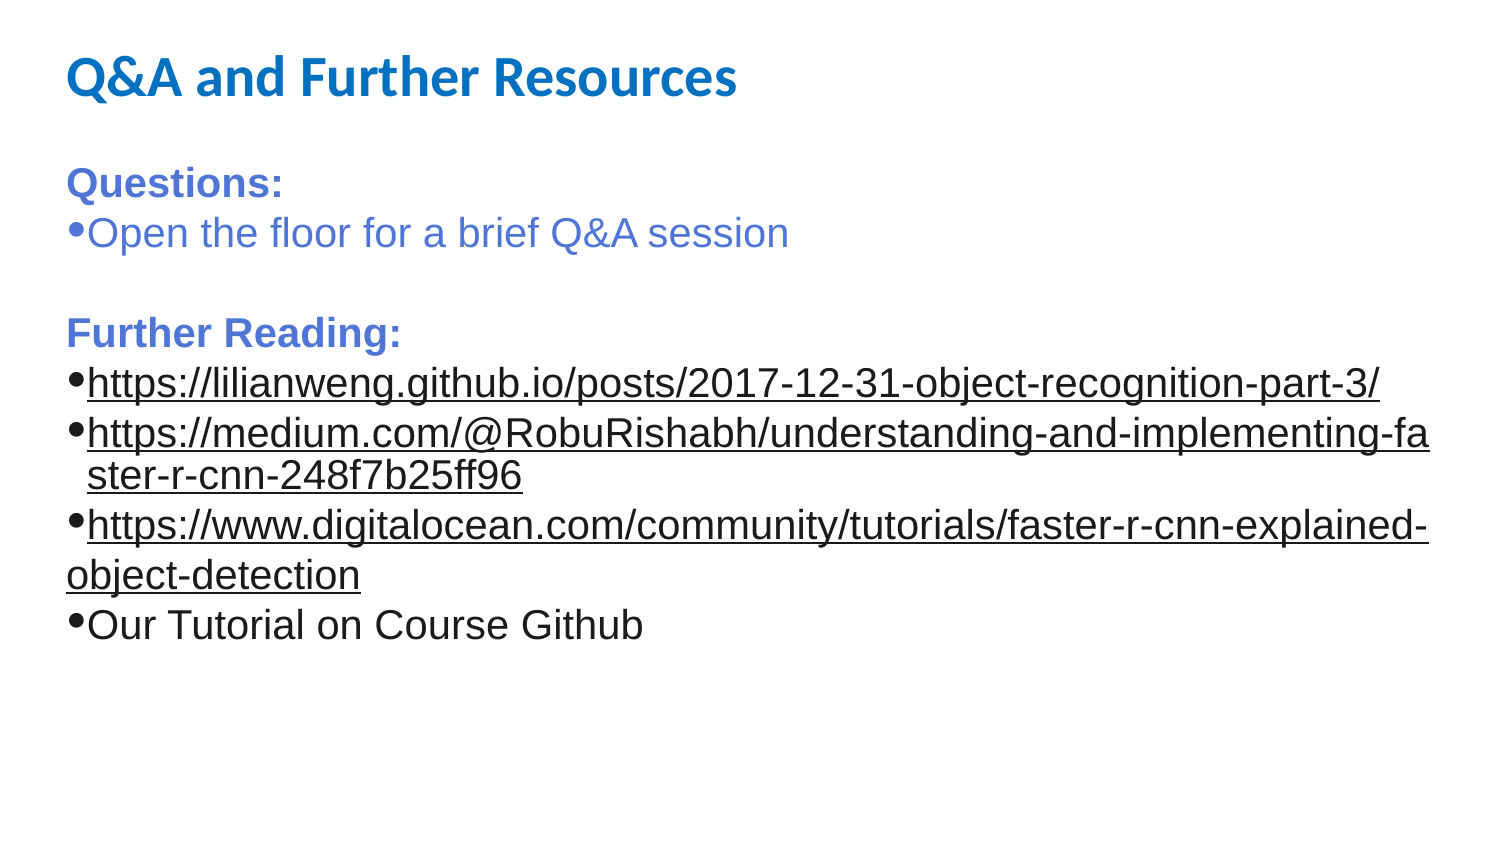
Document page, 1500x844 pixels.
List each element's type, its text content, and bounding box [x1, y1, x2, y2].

list Questions: Open the floor for a brief Q&A session Further Reading: https://lilianweng.github.io/posts/2017-12-31-object-recognition-part-3/ https://medium.com/@RobuRishabh/understanding-and-implementing-faster-r-cnn-248f7b25ff96 https://www.digitalocean.com/community/tutorials/faster-r-cnn-explained-object-detection Our Tutorial on Course Github [51, 140, 1449, 817]
title Q&A and Further Resources [51, 22, 1449, 140]
